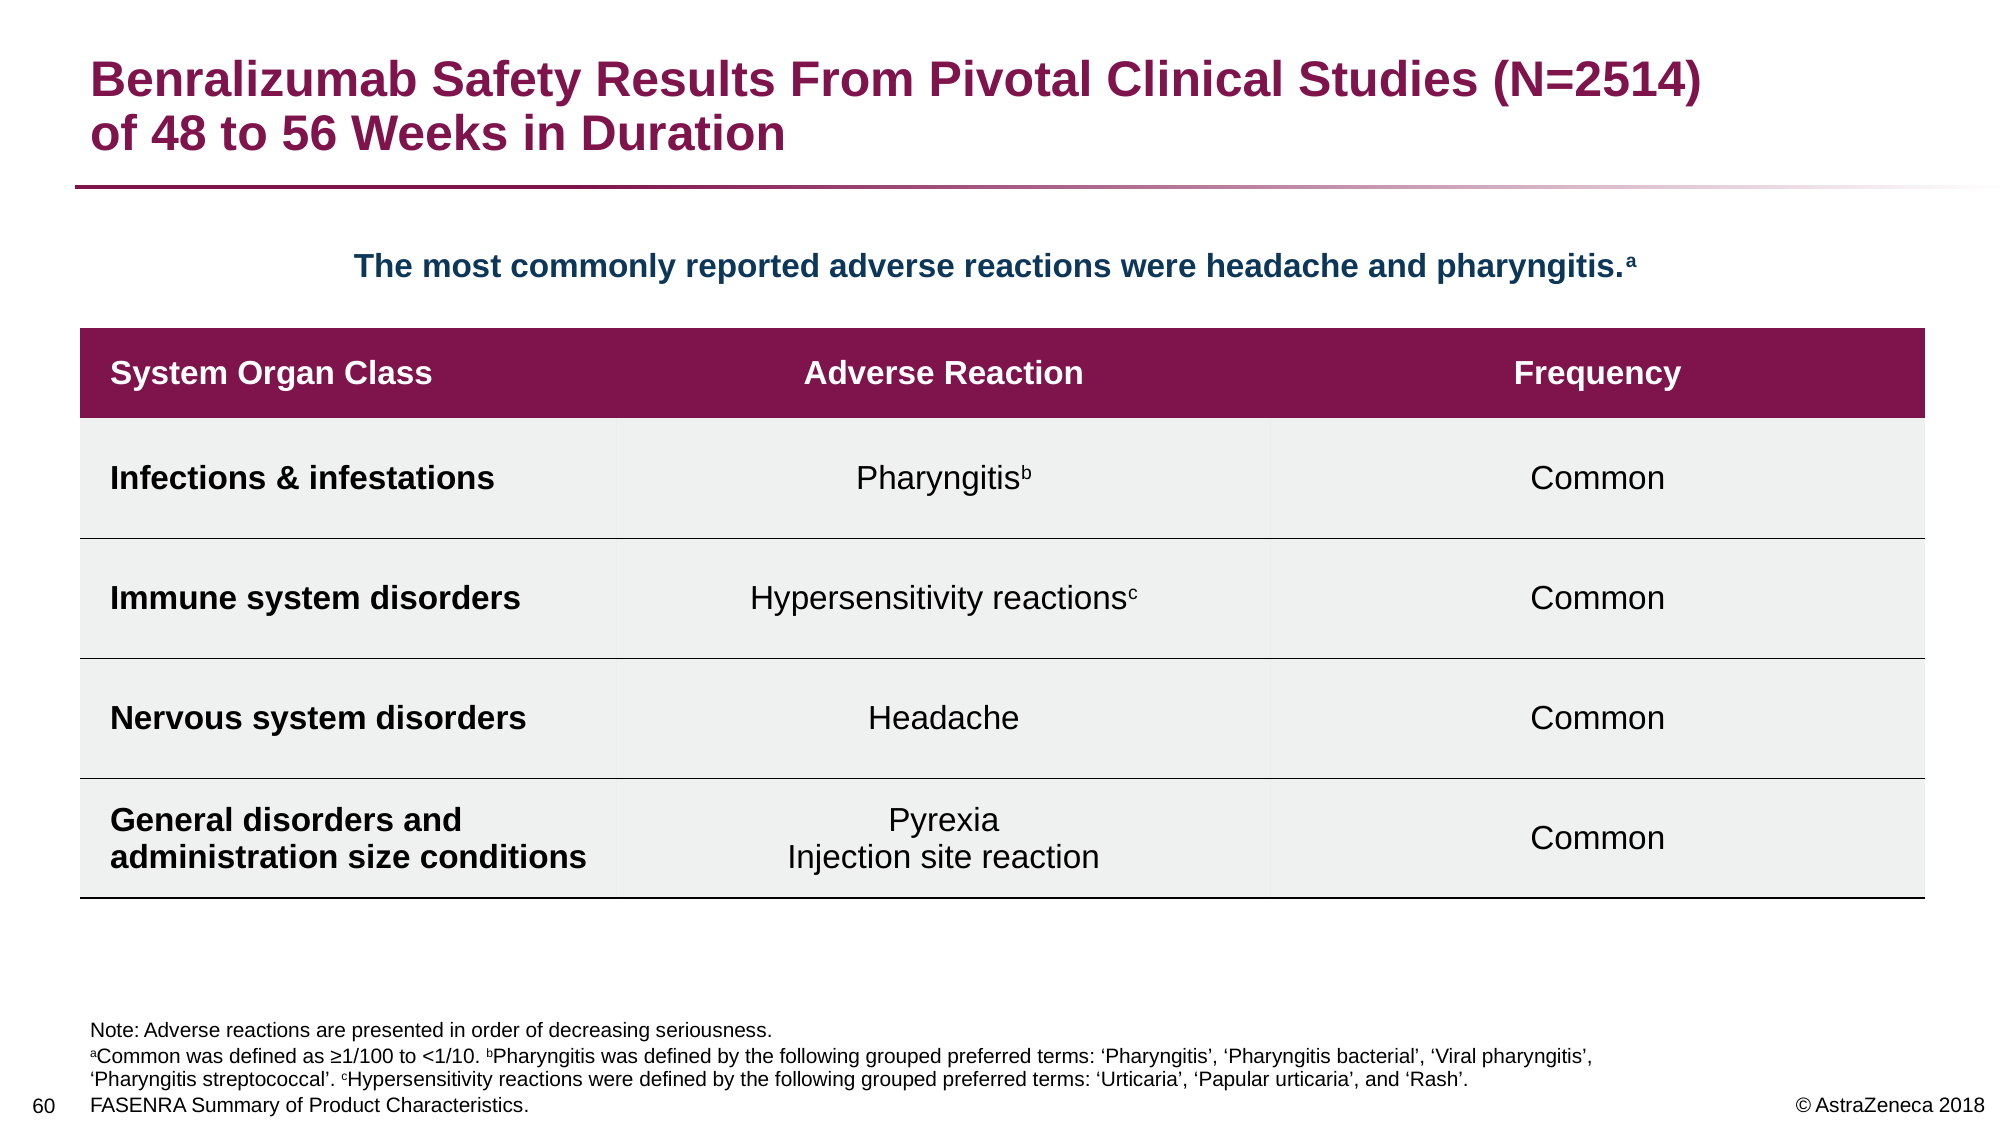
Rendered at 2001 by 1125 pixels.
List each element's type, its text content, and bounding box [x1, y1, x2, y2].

table_cell Headache [617, 659, 1271, 778]
table_cell Infections & infestations [80, 418, 617, 538]
title Benralizumab Safety Results From Pivotal Clinical Studies (N=2514) of 48 to 56 Weeks in Duration [75, 37, 1925, 169]
table_cell Pyrexia Injection site reaction [617, 779, 1271, 897]
slide_number 59 [0, 1081, 75, 1125]
table_header System Organ Class [80, 328, 617, 418]
table_cell Hypersensitivity reactionsc [617, 539, 1271, 658]
table_cell Immune system disorders [80, 539, 617, 658]
table_header Frequency [1271, 328, 1925, 418]
table_cell General disorders and administration size conditions [80, 779, 617, 897]
table_cell Common [1271, 539, 1925, 658]
table_cell Common [1271, 418, 1925, 538]
table_cell Common [1271, 659, 1925, 778]
table_cell Common [1271, 779, 1925, 897]
list Note: Adverse reactions are presented in order of decreasing seriousness. aCommon was defined as ≥1/100 to <1/10. bPharyngitis was defined by the following grouped preferred terms: ‘Pharyngitis’, ‘Pharyngitis bacterial’, ‘Viral pharyngitis’, ‘Pharyngitis streptococcal’. cHypersensitivity reactions were defined by the following grouped preferred terms: ‘Urticaria’, ‘Papular urticaria’, and ‘Rash’. FASENRA Summary of Product Characteristics. [75, 959, 1692, 1125]
table_header Adverse Reaction [617, 328, 1271, 418]
text_box The most commonly reported adverse reactions were headache and pharyngitis.a [259, 236, 1741, 292]
table_cell Pharyngitisb [617, 418, 1271, 538]
table_cell Nervous system disorders [80, 659, 617, 778]
